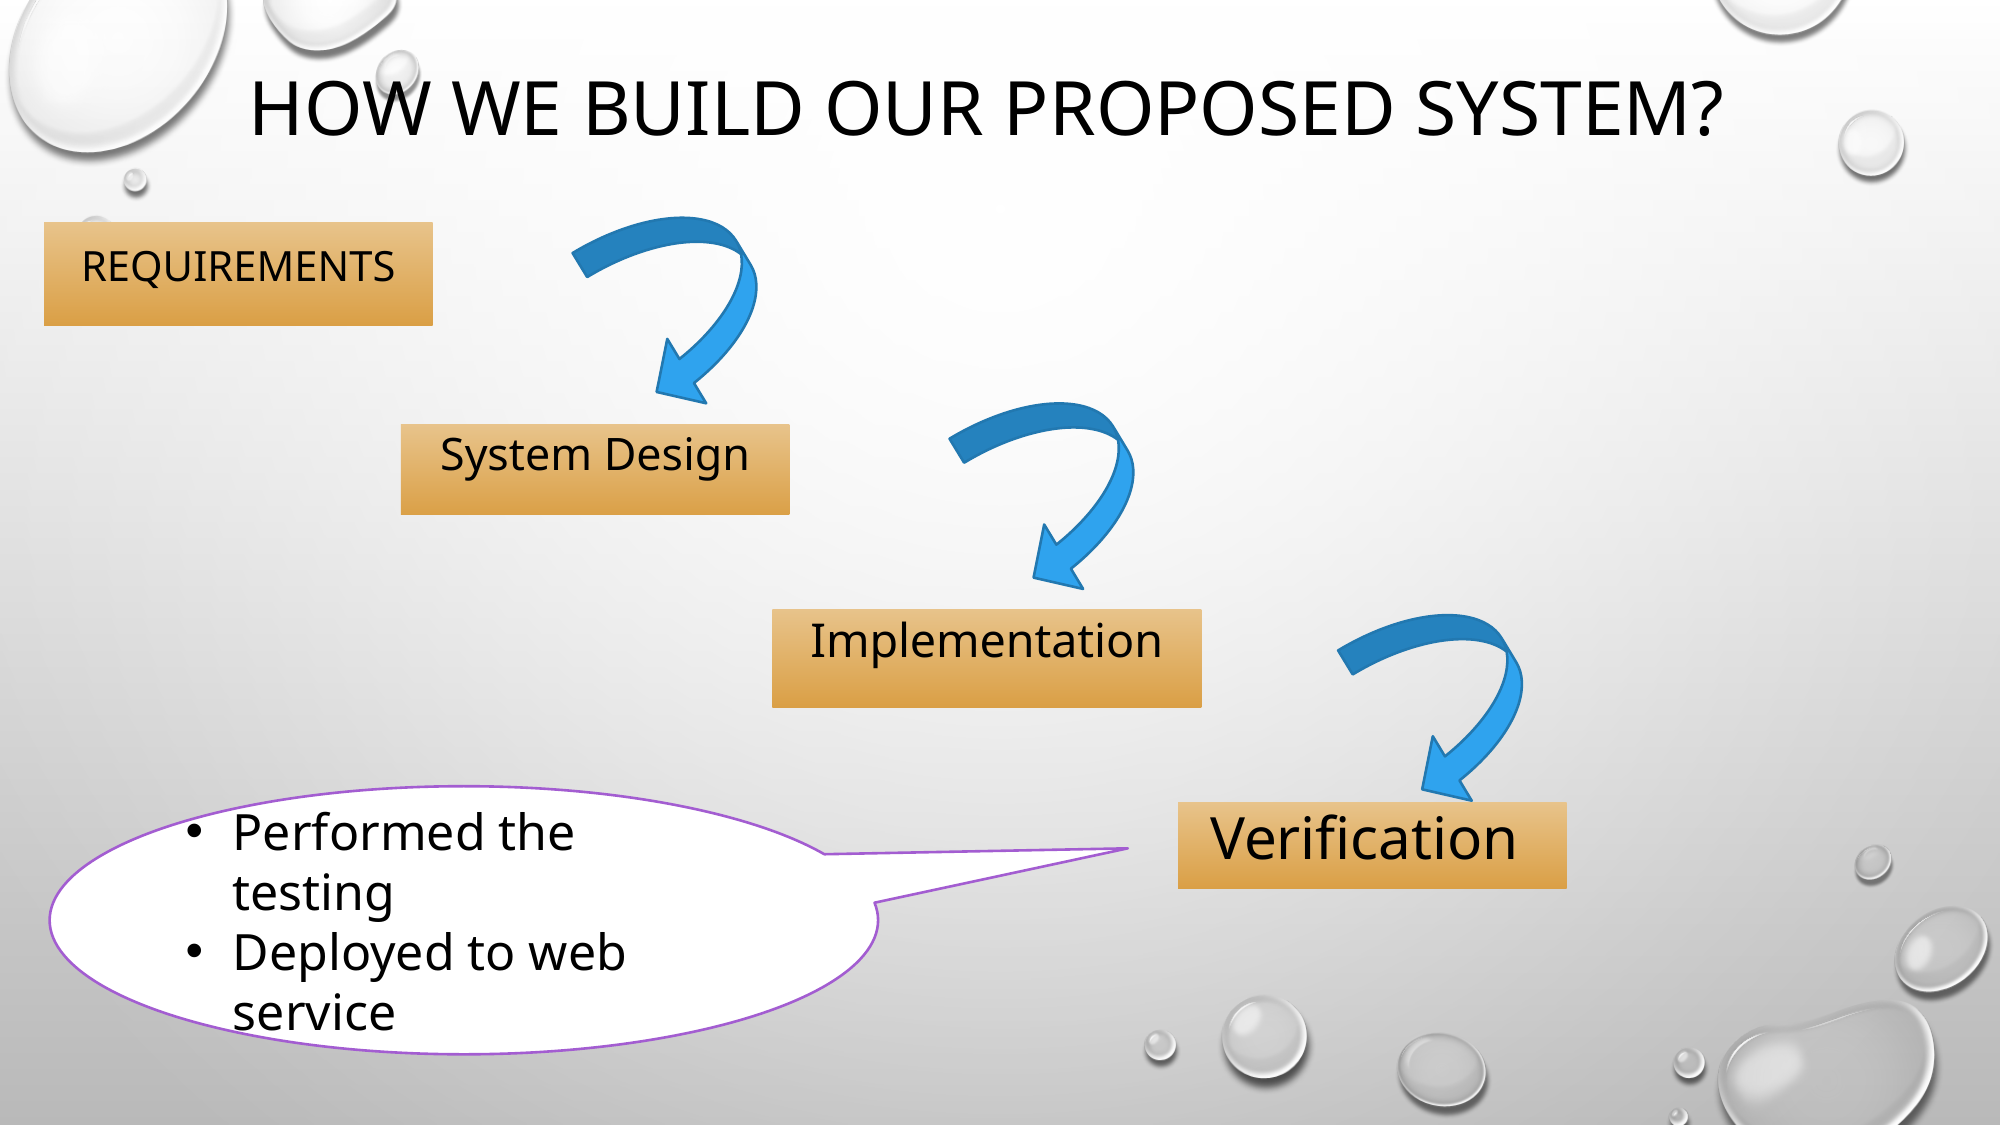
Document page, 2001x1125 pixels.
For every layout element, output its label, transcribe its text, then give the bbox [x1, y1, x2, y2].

text_box Verification [1178, 802, 1567, 889]
title How we build our proposed system? [124, 38, 1850, 185]
list Requirements [44, 222, 433, 326]
text_box [948, 402, 1135, 591]
text_box [571, 216, 758, 405]
text_box Implementation [772, 609, 1202, 708]
text_box Performed the testing Deployed to web service [48, 784, 1130, 1056]
picture [0, 0, 2000, 1125]
text_box System Design [400, 424, 790, 515]
text_box [1336, 613, 1524, 802]
